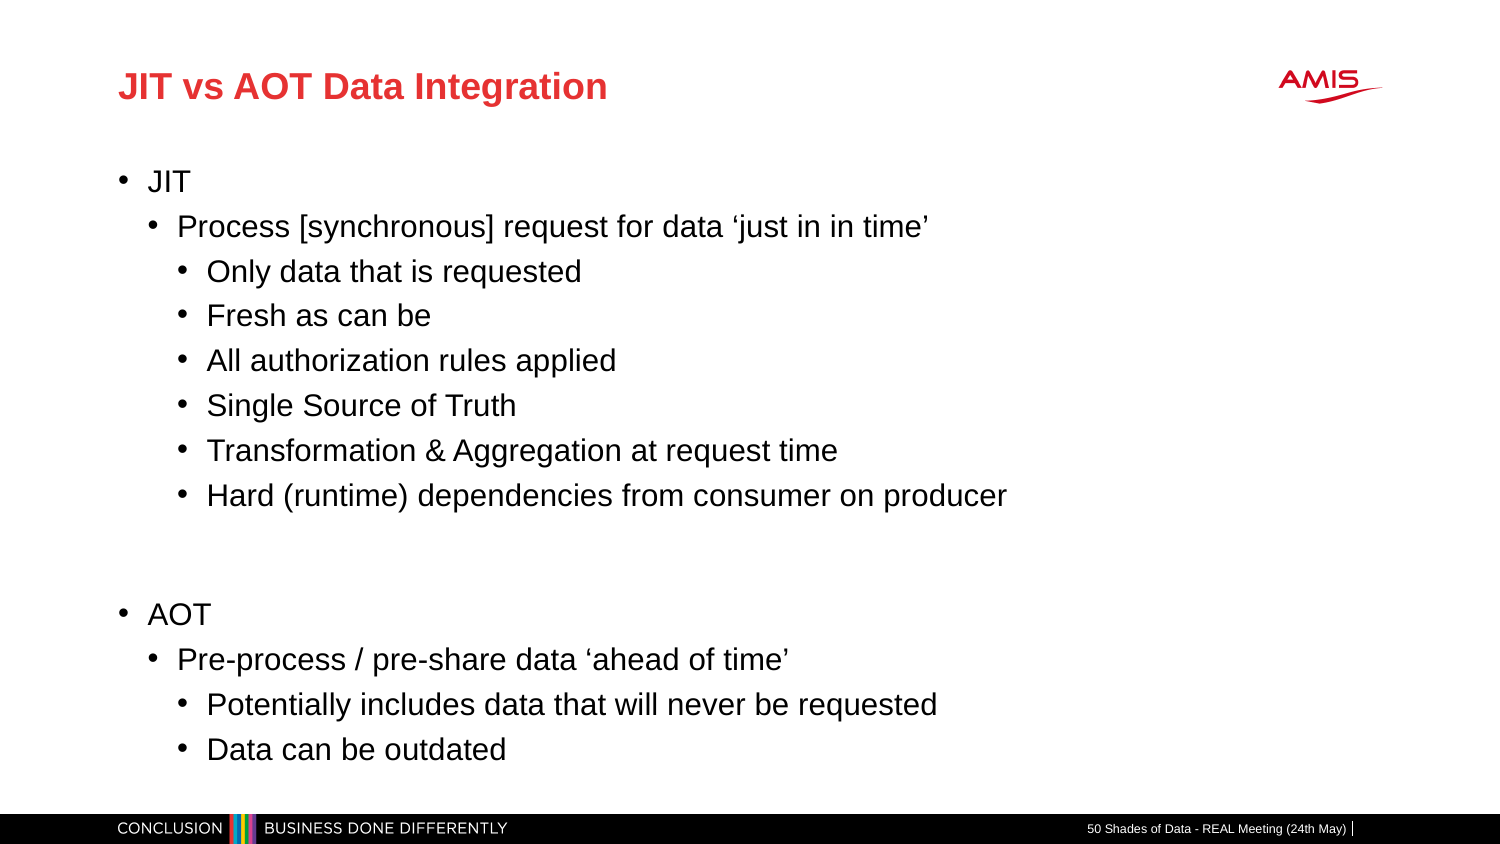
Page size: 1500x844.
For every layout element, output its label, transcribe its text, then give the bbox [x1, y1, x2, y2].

picture [239, 814, 1500, 844]
title JIT vs AOT Data Integration [118, 47, 1205, 130]
footer 50 Shades of Data - REAL Meeting (24th May) [814, 820, 1347, 839]
picture [1205, 58, 1388, 106]
picture [0, 814, 236, 844]
list JIT Process [synchronous] request for data ‘just in in time’ Only data that is requested Fresh as can be All authorization rules applied Single Source of Truth Transformation & Aggregation at request time Hard (runtime) dependencies from consumer on producer AOT Pre-process / pre-share data ‘ahead of time’ Potentially includes data that will never be requested Data can be outdated [118, 153, 1205, 774]
